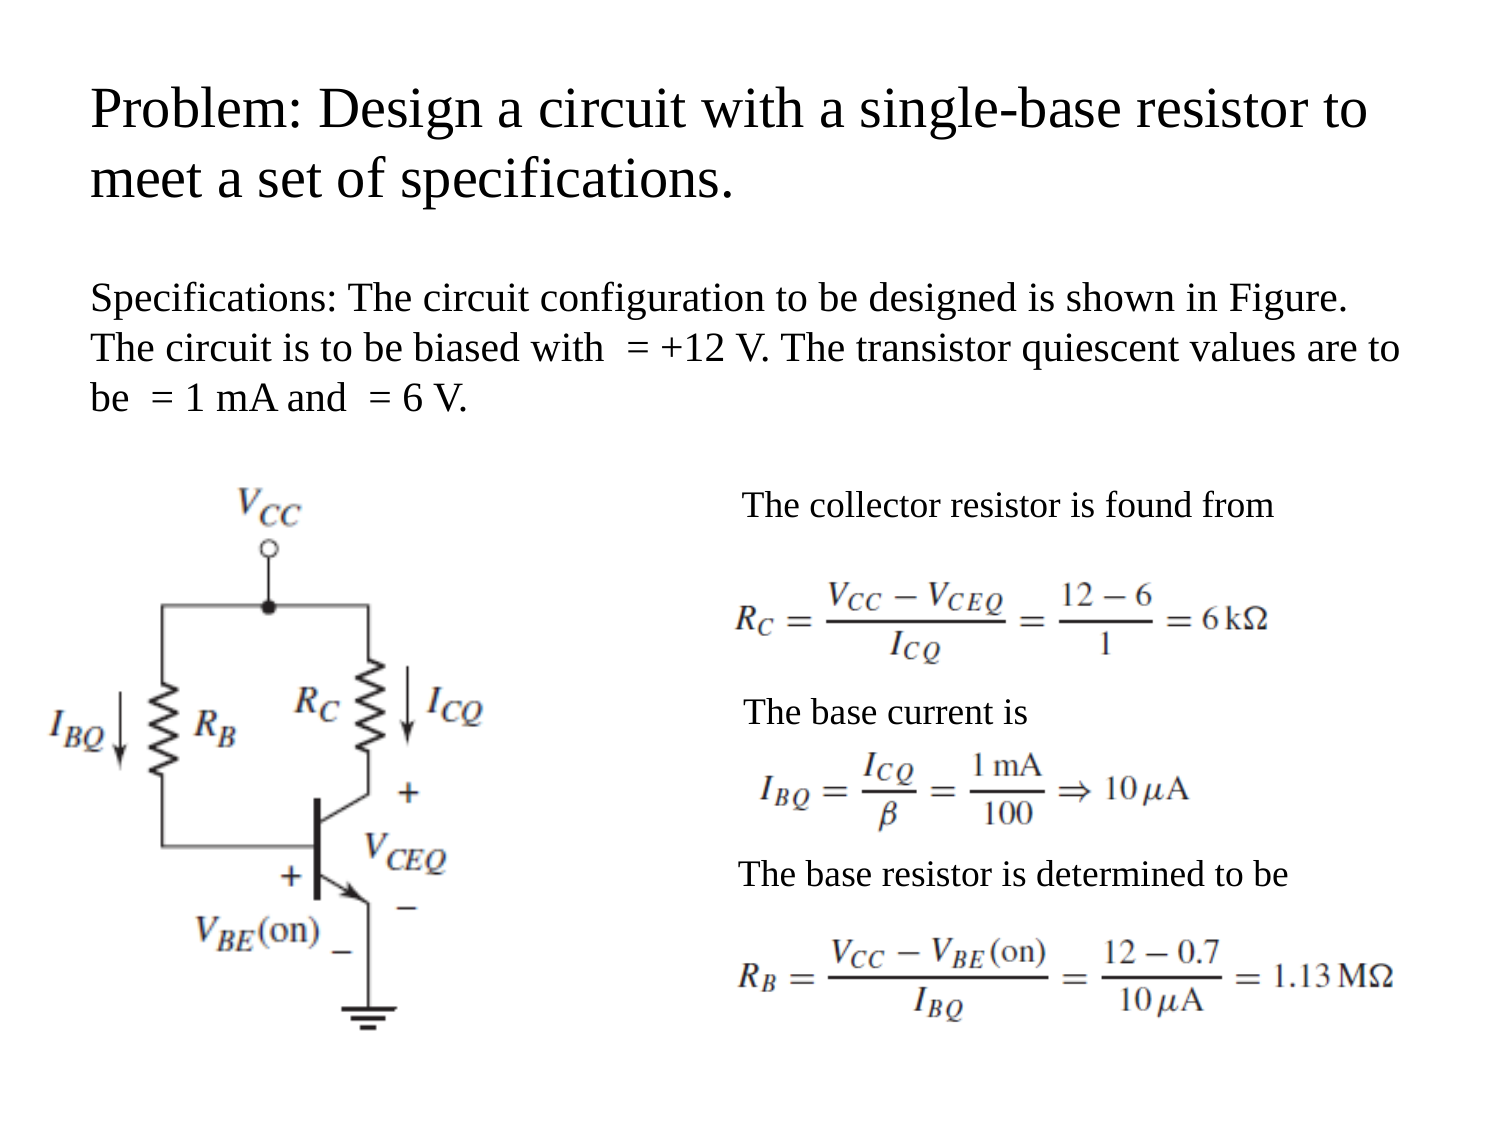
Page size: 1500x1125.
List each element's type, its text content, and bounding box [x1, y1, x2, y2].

title Problem: Design a circuit with a single-base resistor to meet a set of specifications. [75, 45, 1425, 233]
text_box The collector resistor is found from [726, 472, 1291, 533]
picture [748, 739, 1212, 843]
picture [724, 924, 1410, 1030]
text_box The base current is [728, 688, 1044, 740]
picture [41, 449, 495, 1063]
text_box The base resistor is determined to be [723, 841, 1305, 902]
picture [716, 562, 1276, 680]
